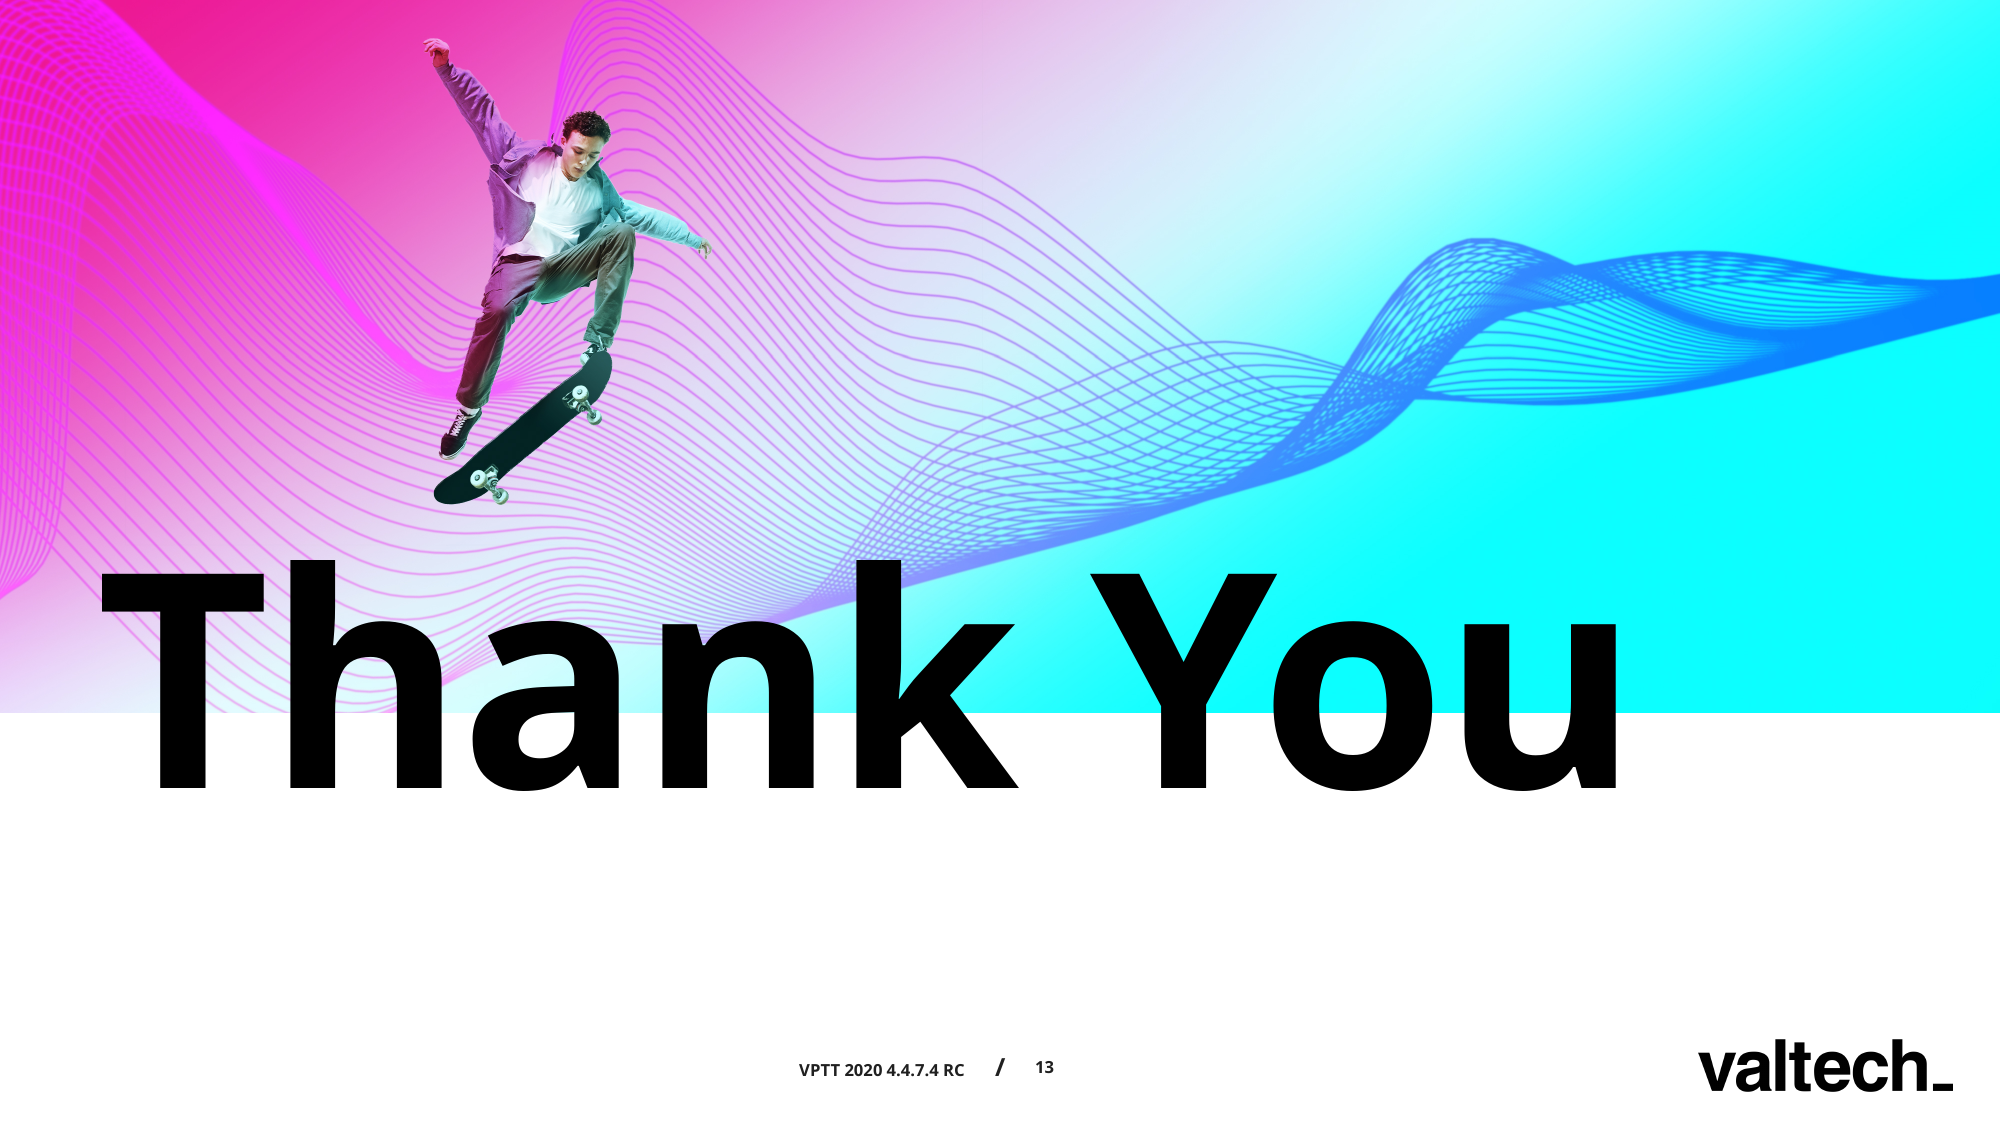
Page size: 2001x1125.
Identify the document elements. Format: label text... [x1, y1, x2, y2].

title Thank You [96, 713, 1892, 891]
slide_number 13 [1020, 1039, 1102, 1099]
picture [1698, 1039, 1953, 1092]
footer VPTT 2020 4.4.7.4 RC / [606, 1040, 1021, 1100]
picture [0, 0, 2000, 713]
